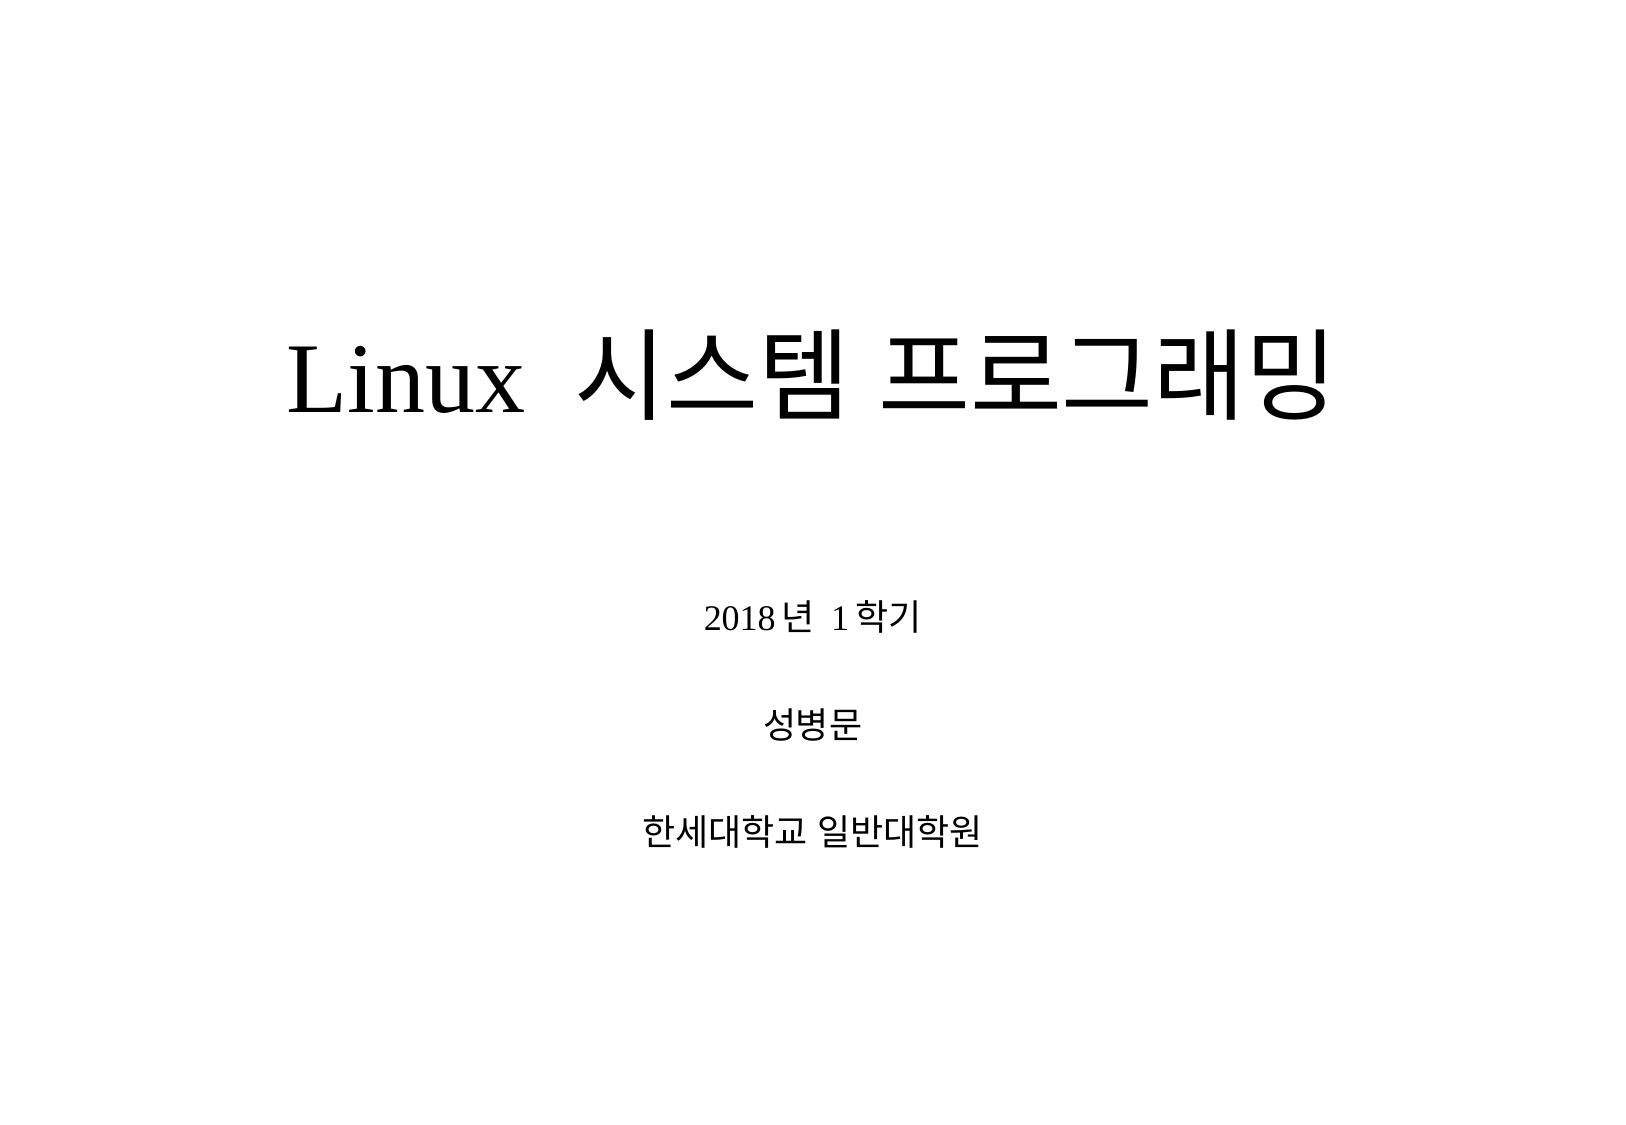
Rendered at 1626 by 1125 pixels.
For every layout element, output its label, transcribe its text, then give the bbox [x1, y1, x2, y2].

title Linux 시스템 프로그래밍 [121, 184, 1504, 576]
subtitle 2018년 1학기 성병문 한세대학교 일반대학원 [203, 590, 1422, 863]
